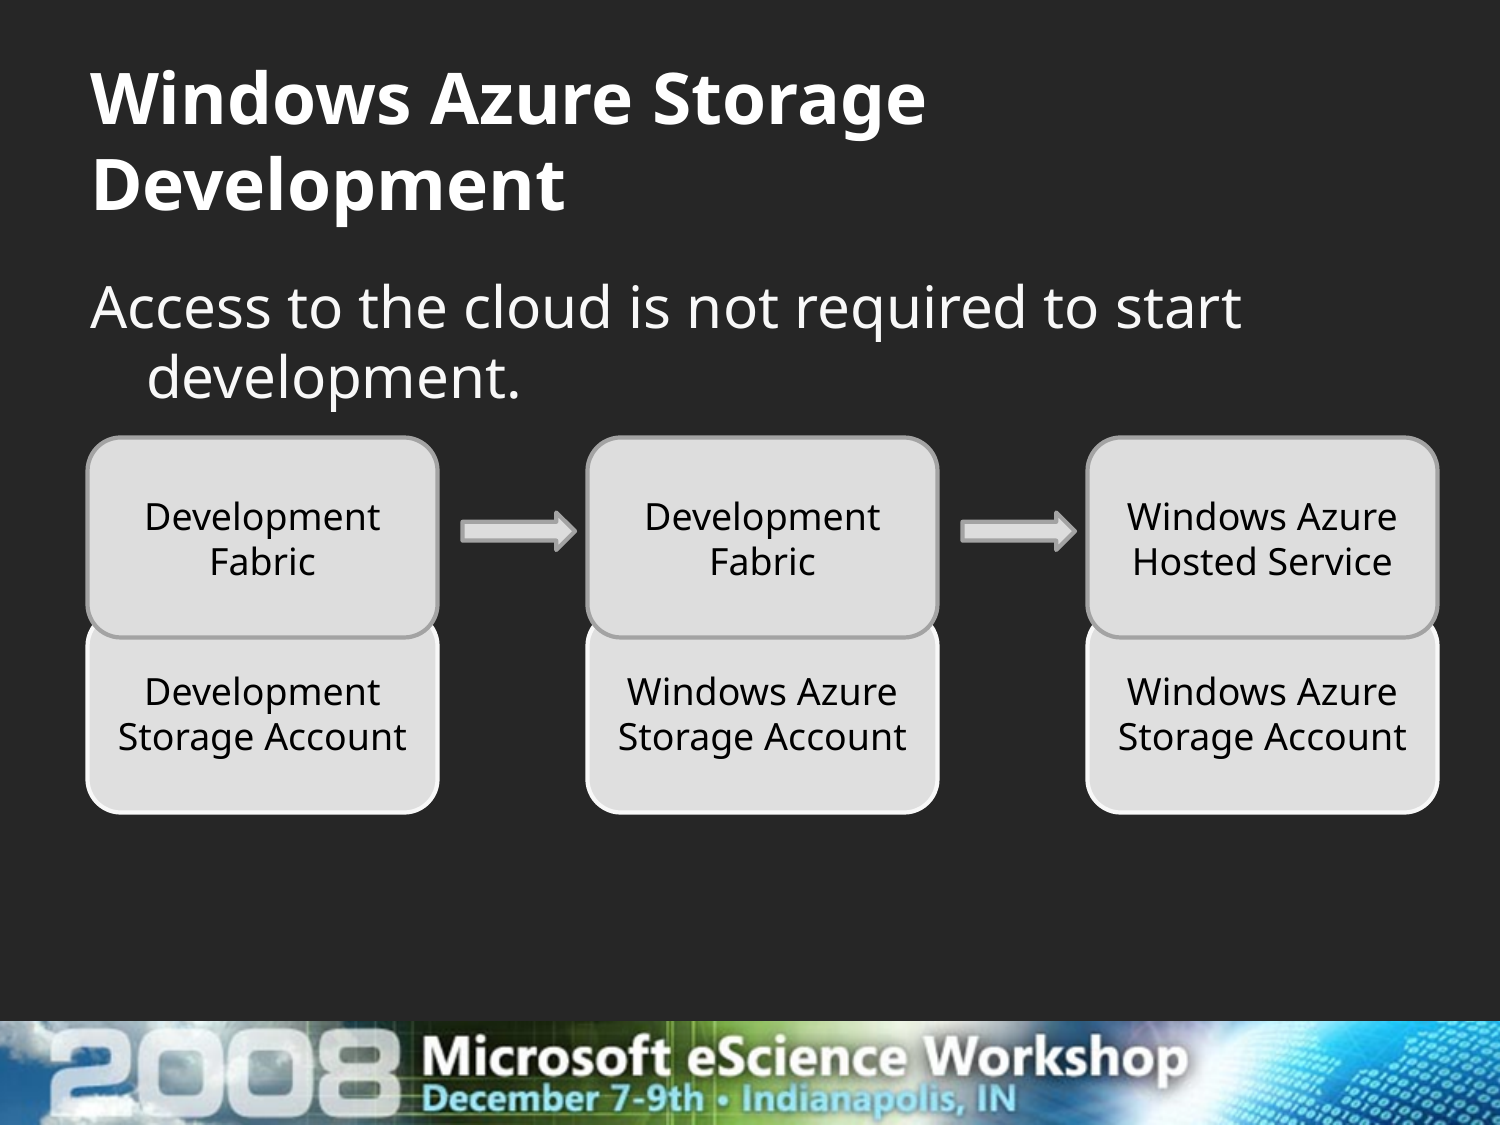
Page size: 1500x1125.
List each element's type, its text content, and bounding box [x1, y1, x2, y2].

text_box [960, 510, 1078, 552]
title Windows Azure Storage Development [75, 45, 1425, 233]
list Access to the cloud is not required to start development. [75, 262, 1463, 1005]
text_box Development Fabric [85, 435, 440, 640]
text_box Windows Azure Storage Account [585, 625, 940, 815]
text_box Windows Azure Hosted Service [1085, 435, 1440, 640]
text_box Windows Azure Storage Account [1085, 625, 1440, 815]
picture [0, 1021, 1500, 1125]
text_box Development Storage Account [85, 625, 440, 815]
text_box [460, 510, 578, 552]
text_box Development Fabric [585, 435, 940, 640]
